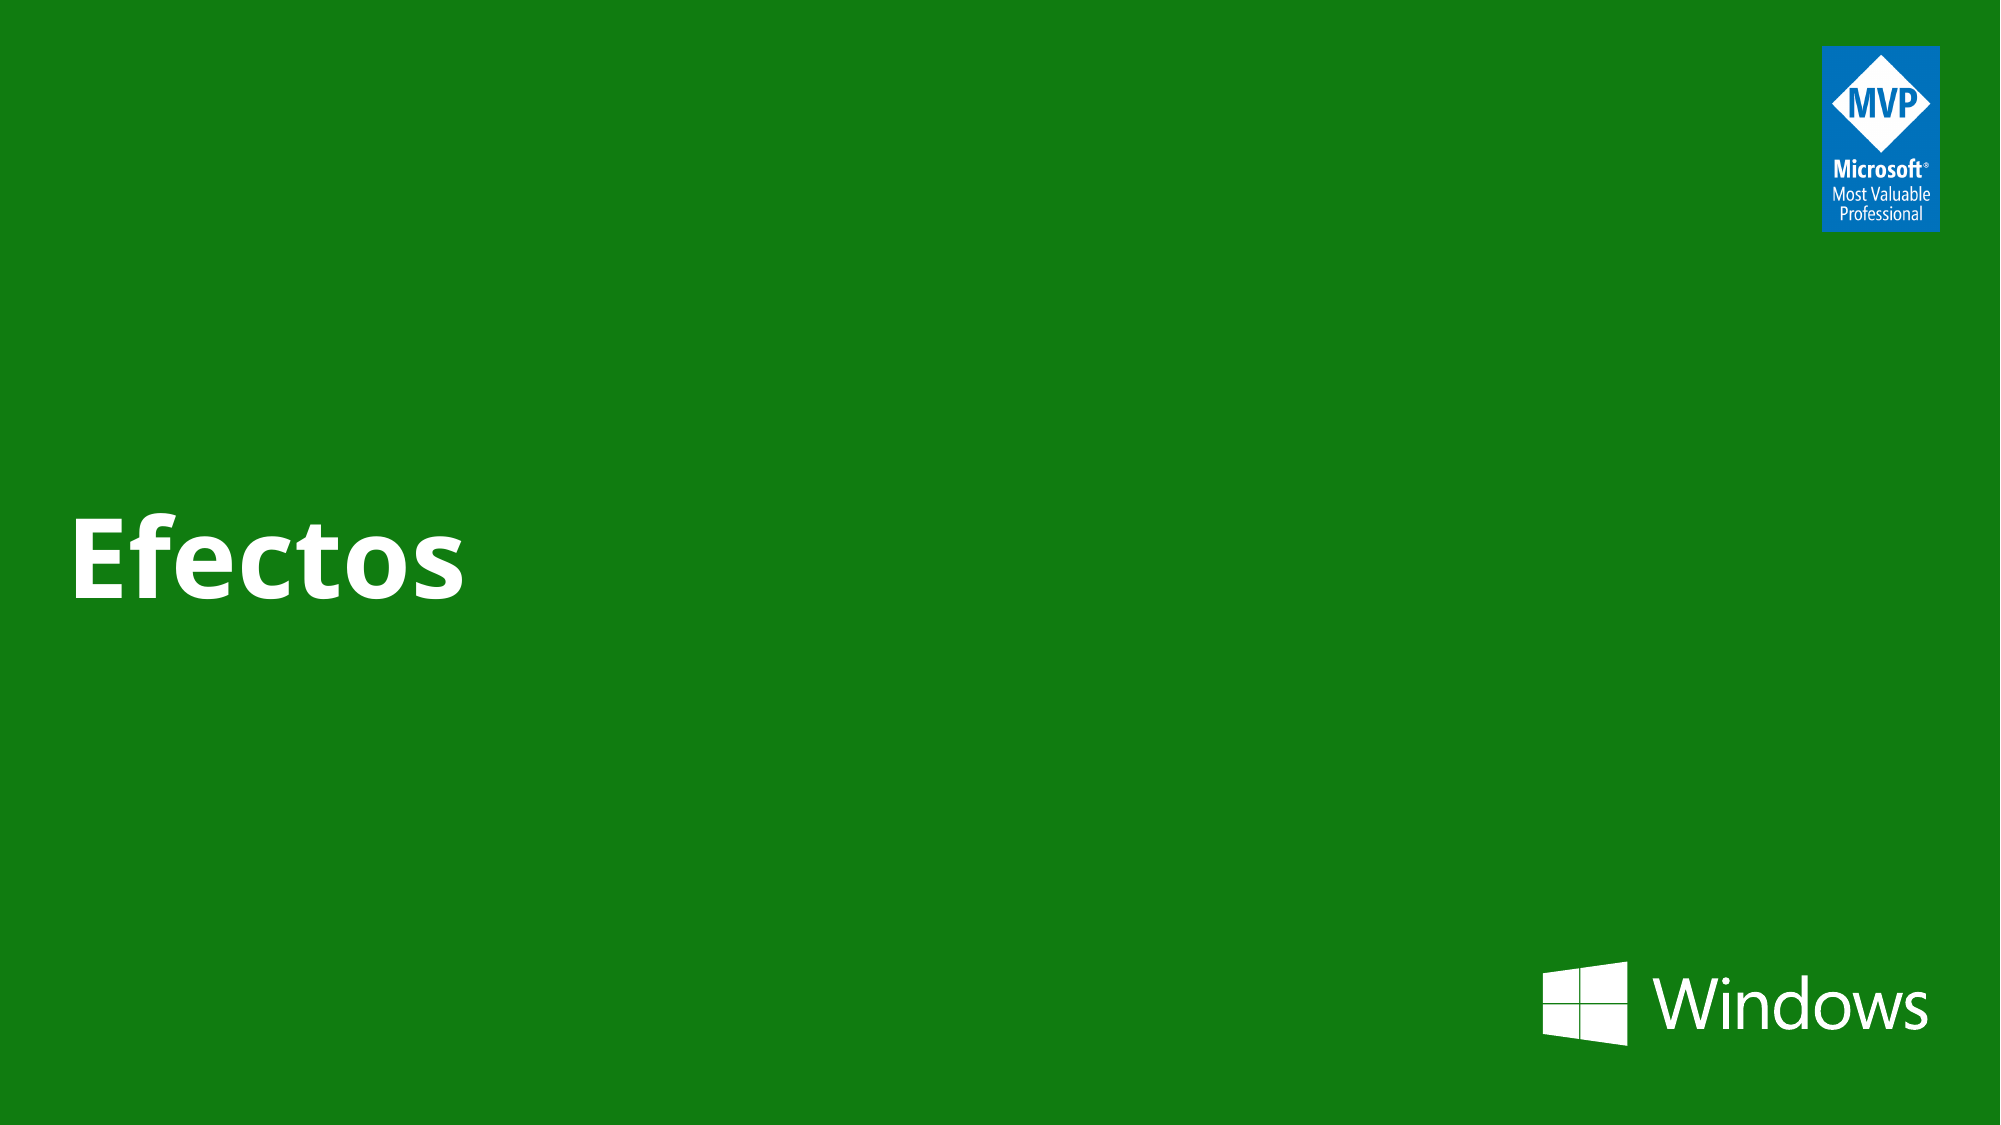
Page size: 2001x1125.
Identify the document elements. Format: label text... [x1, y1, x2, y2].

title Efectos [44, 483, 1954, 642]
picture [1822, 46, 1940, 232]
